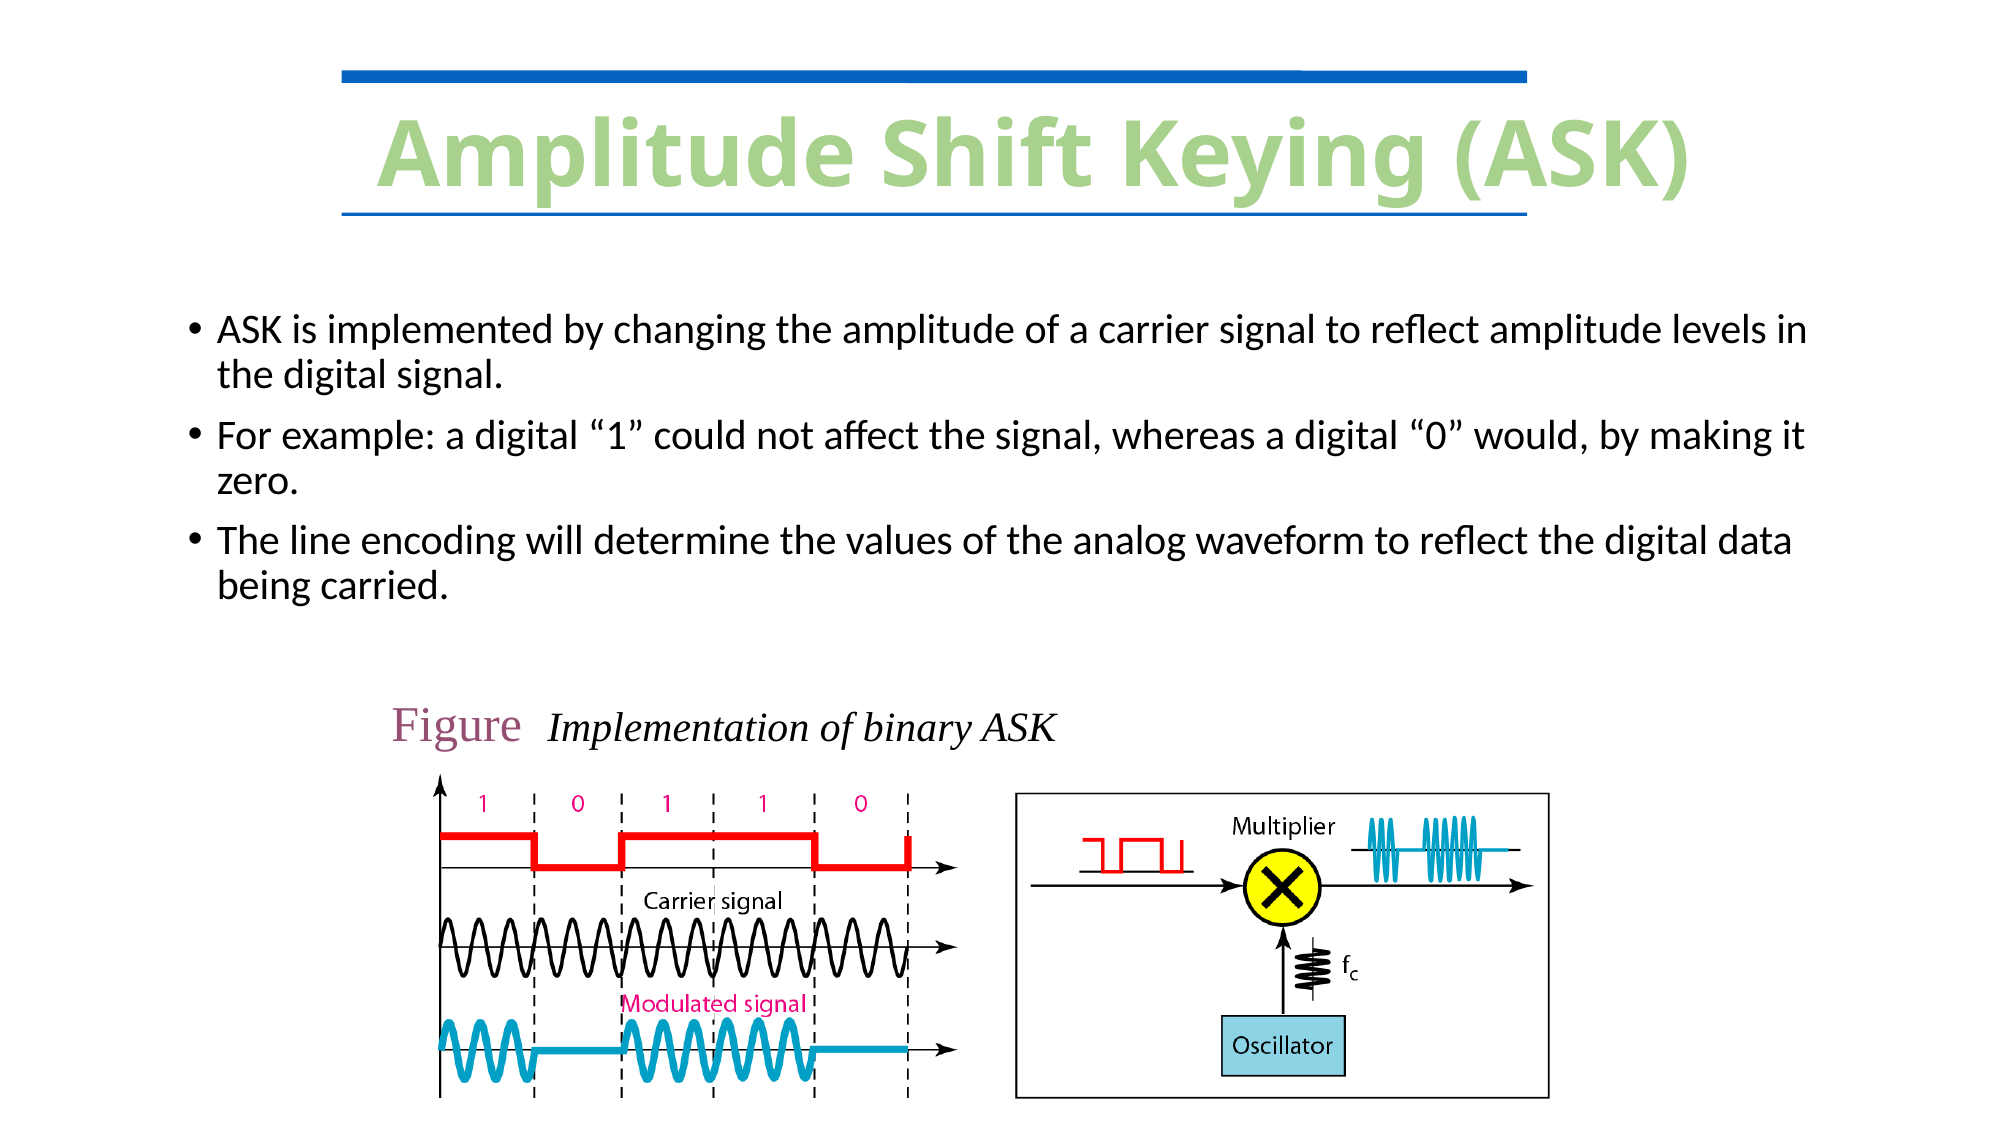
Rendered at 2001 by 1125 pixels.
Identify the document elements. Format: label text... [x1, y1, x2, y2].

text_box Figure Implementation of binary ASK [376, 684, 1242, 759]
picture [433, 774, 1550, 1099]
title Amplitude Shift Keying (ASK) [362, 99, 1750, 288]
list ASK is implemented by changing the amplitude of a carrier signal to reflect amplitude levels in the digital signal. For example: a digital “1” could not affect the signal, whereas a digital “0” would, by making it zero. The line encoding will determine the values of the analog waveform to reflect the digital data being carried. [172, 300, 1840, 618]
